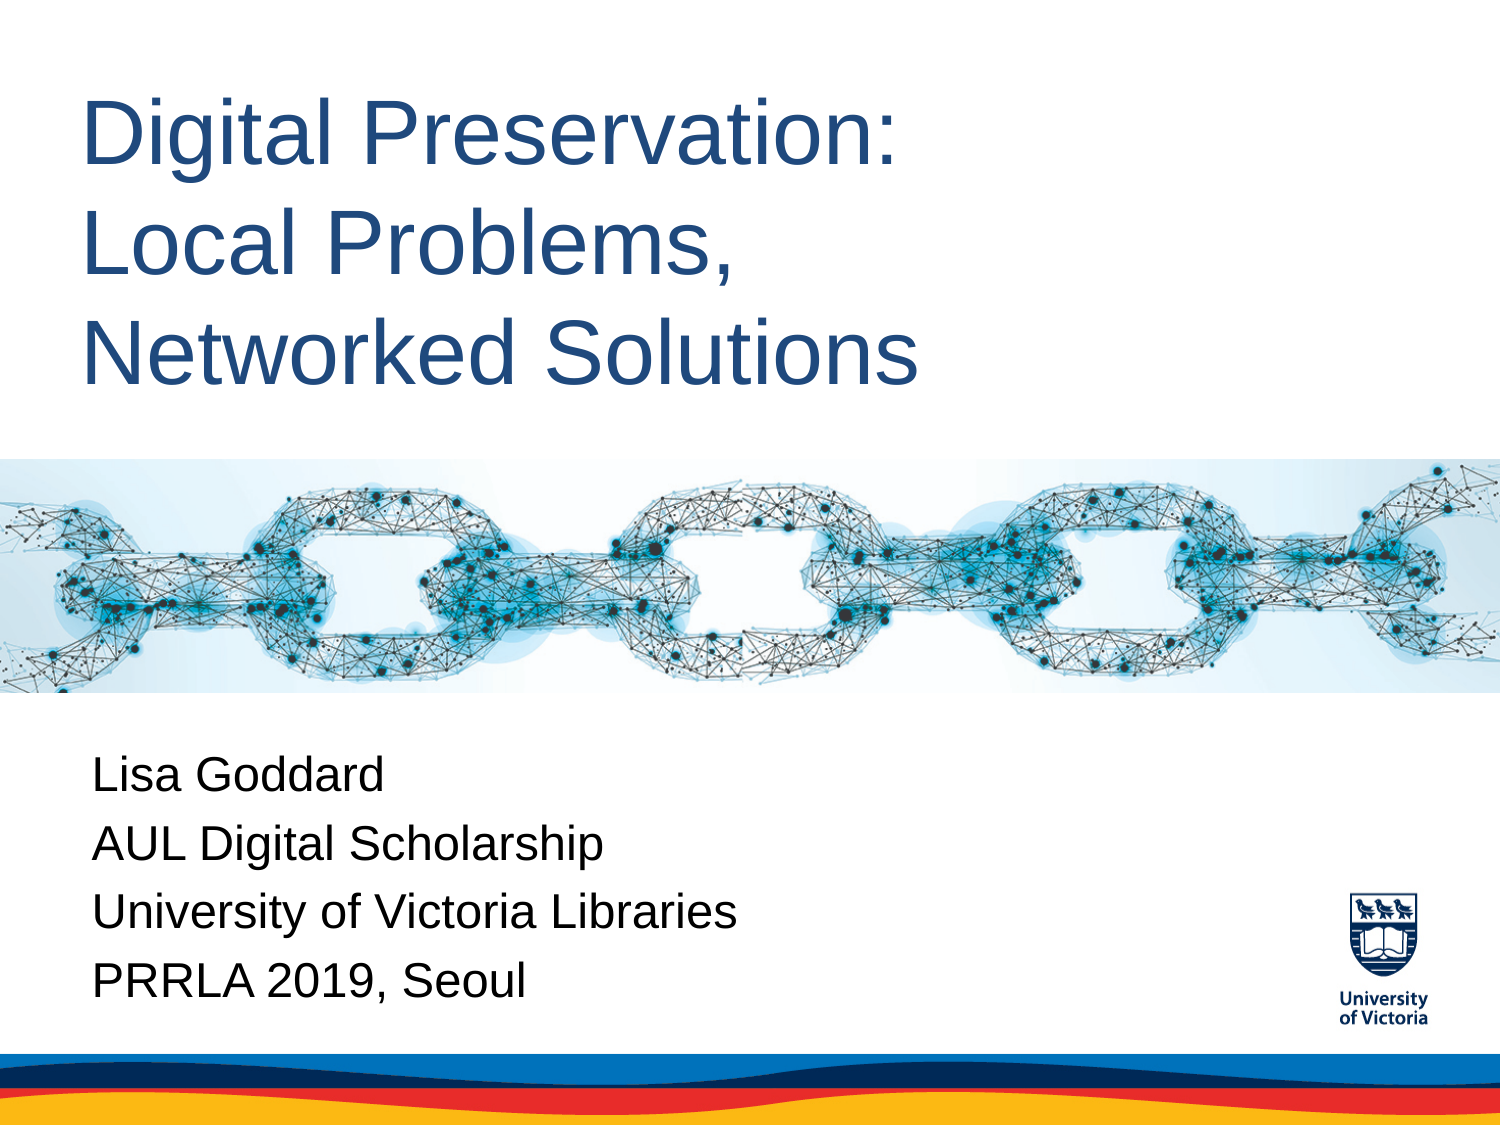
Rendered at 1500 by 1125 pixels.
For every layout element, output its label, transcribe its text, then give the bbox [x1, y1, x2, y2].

title Digital Preservation: Local Problems, Networked Solutions [64, 54, 1436, 421]
picture [0, 0, 1500, 1125]
list Lisa Goddard AUL Digital Scholarship University of Victoria Libraries PRRLA 2019, Seoul [76, 734, 762, 1035]
